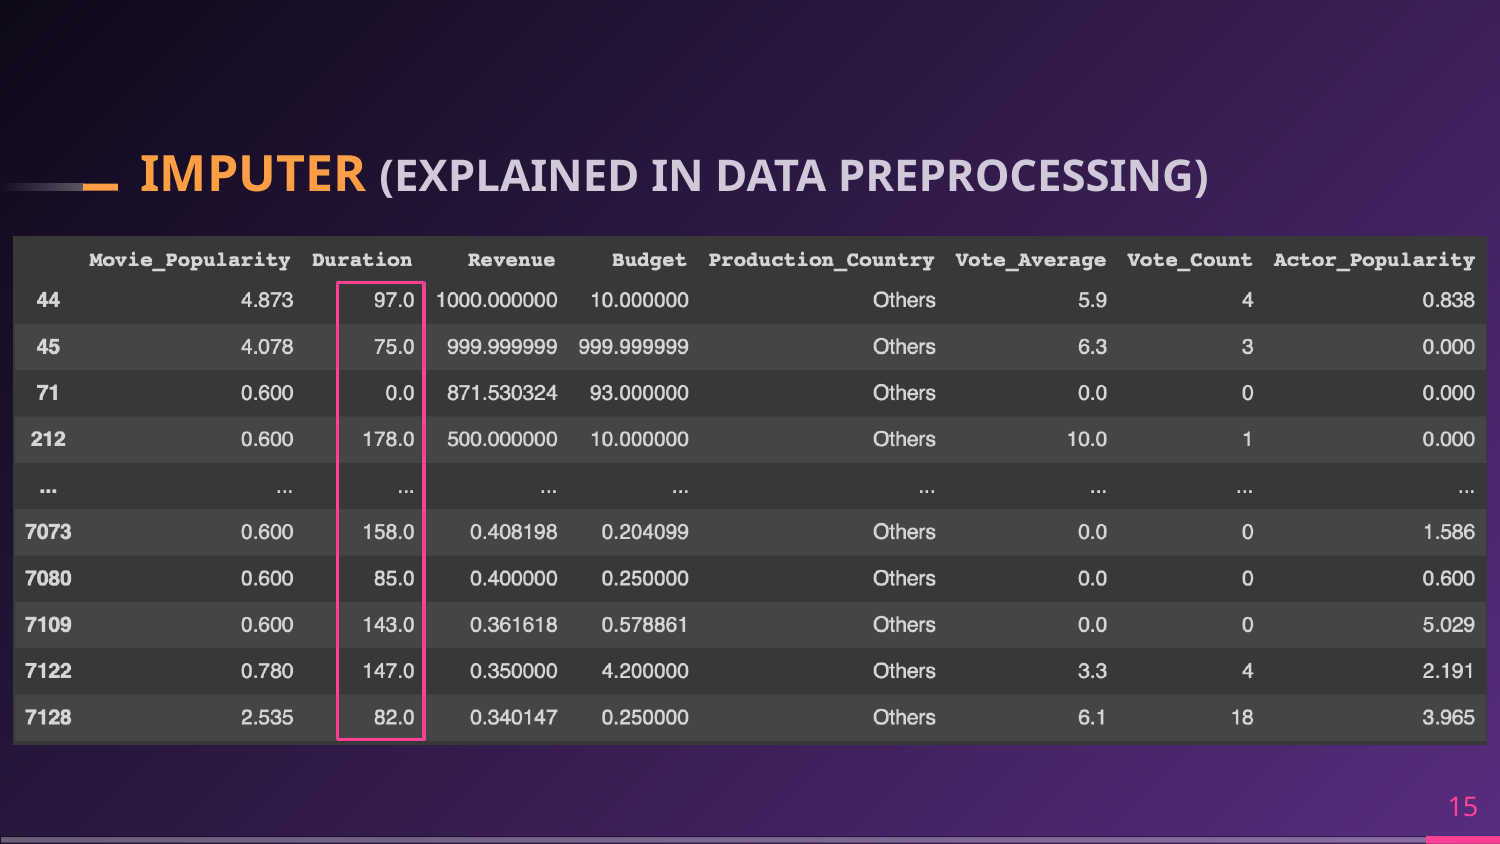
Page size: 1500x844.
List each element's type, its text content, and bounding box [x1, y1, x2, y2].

title IMPUTER (EXPLAINED IN DATA PREPROCESSING) [140, 137, 1363, 203]
picture [13, 236, 1487, 745]
slide_number ‹#› [1426, 779, 1500, 837]
